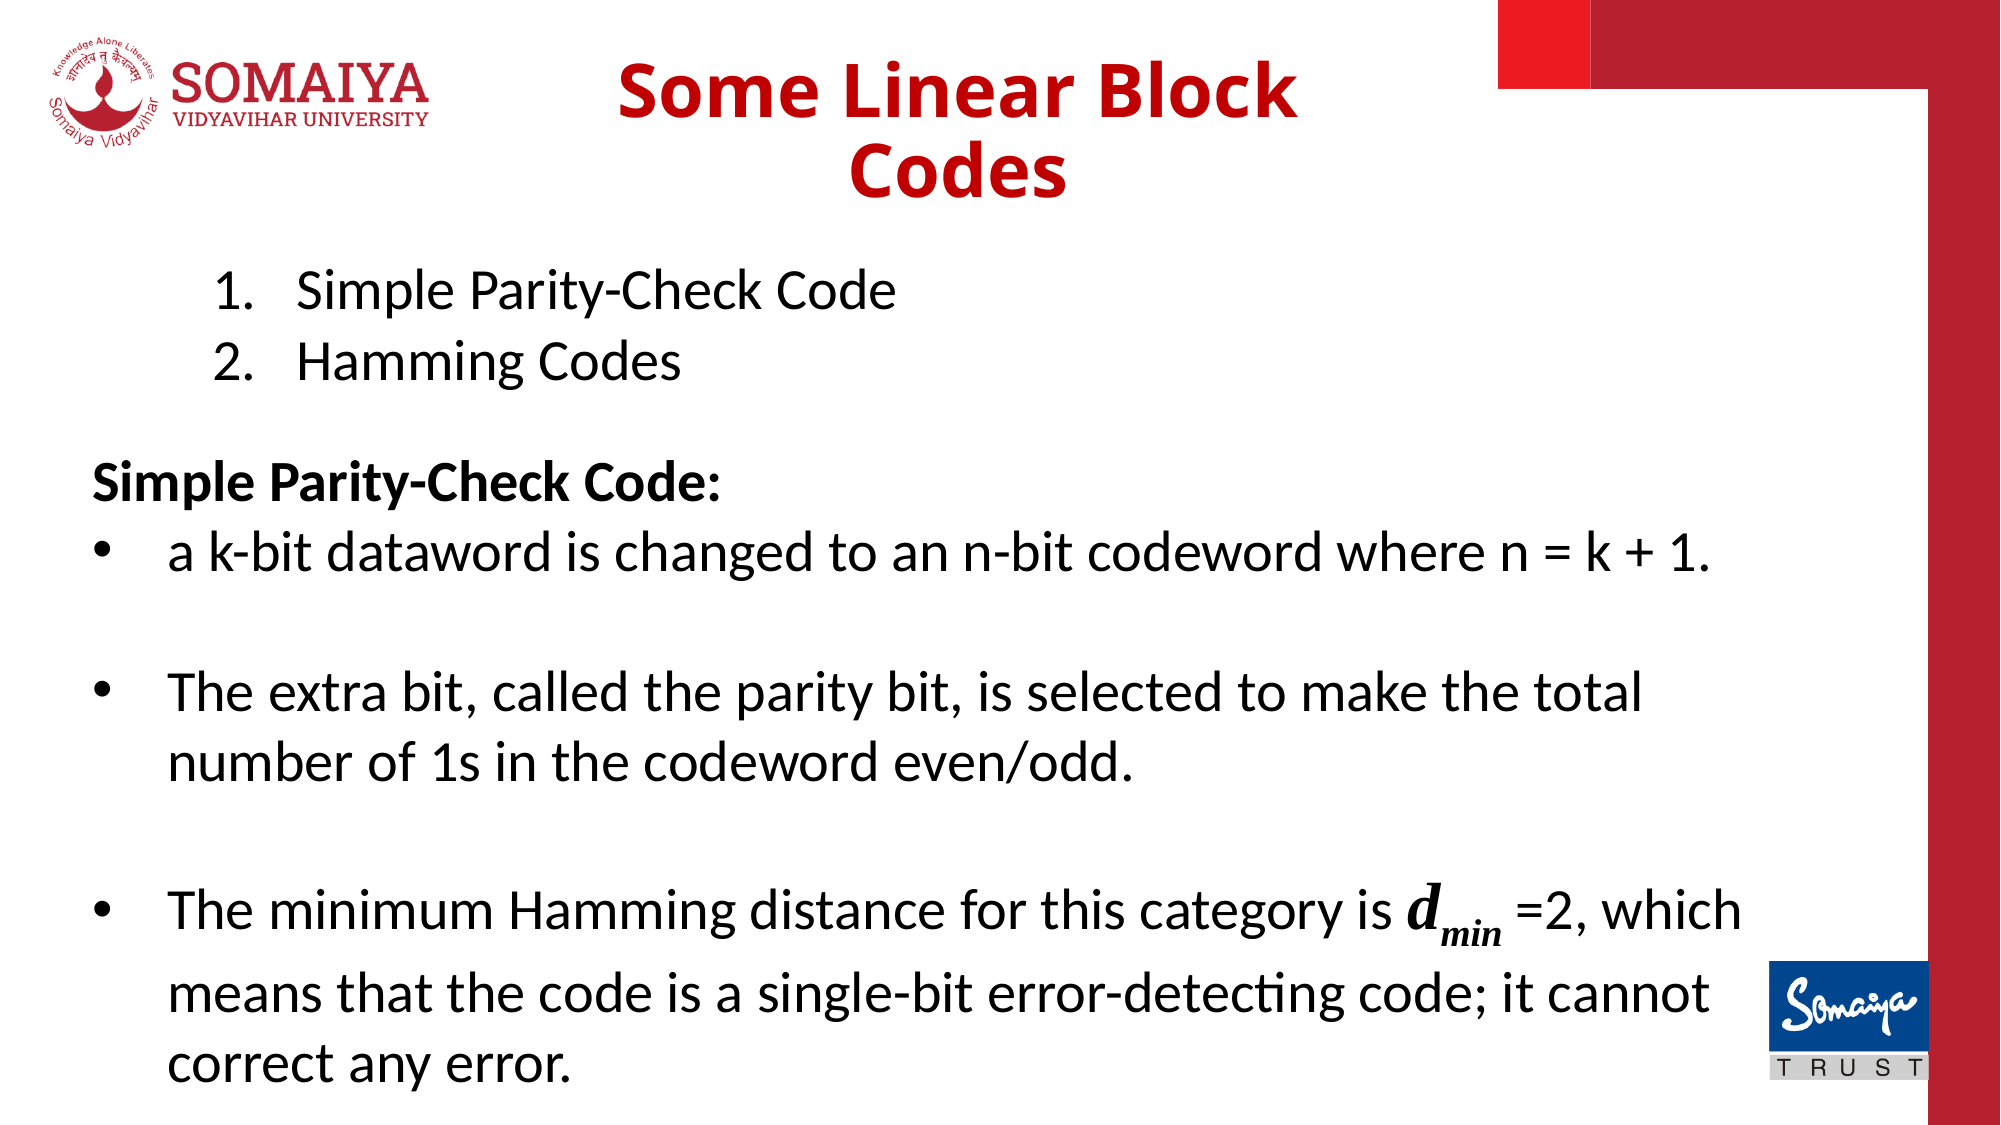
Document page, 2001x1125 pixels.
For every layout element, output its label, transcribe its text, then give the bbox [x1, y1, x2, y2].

text_box Simple Parity-Check Code Hamming Codes [197, 244, 1770, 435]
title Some Linear Block Codes [501, 45, 1415, 221]
text_box Simple Parity-Check Code: a k-bit dataword is changed to an n-bit codeword where n = k + 1. The extra bit, called the parity bit, is selected to make the total number of 1s in the codeword even/odd. The minimum Hamming distance for this category is dmin =2, which means that the code is a single-bit error-detecting code; it cannot correct any error. [77, 435, 1770, 1125]
text_box [90, 221, 1783, 961]
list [1769, 961, 1929, 1080]
picture [1498, 0, 2000, 1125]
picture [14, 28, 463, 175]
